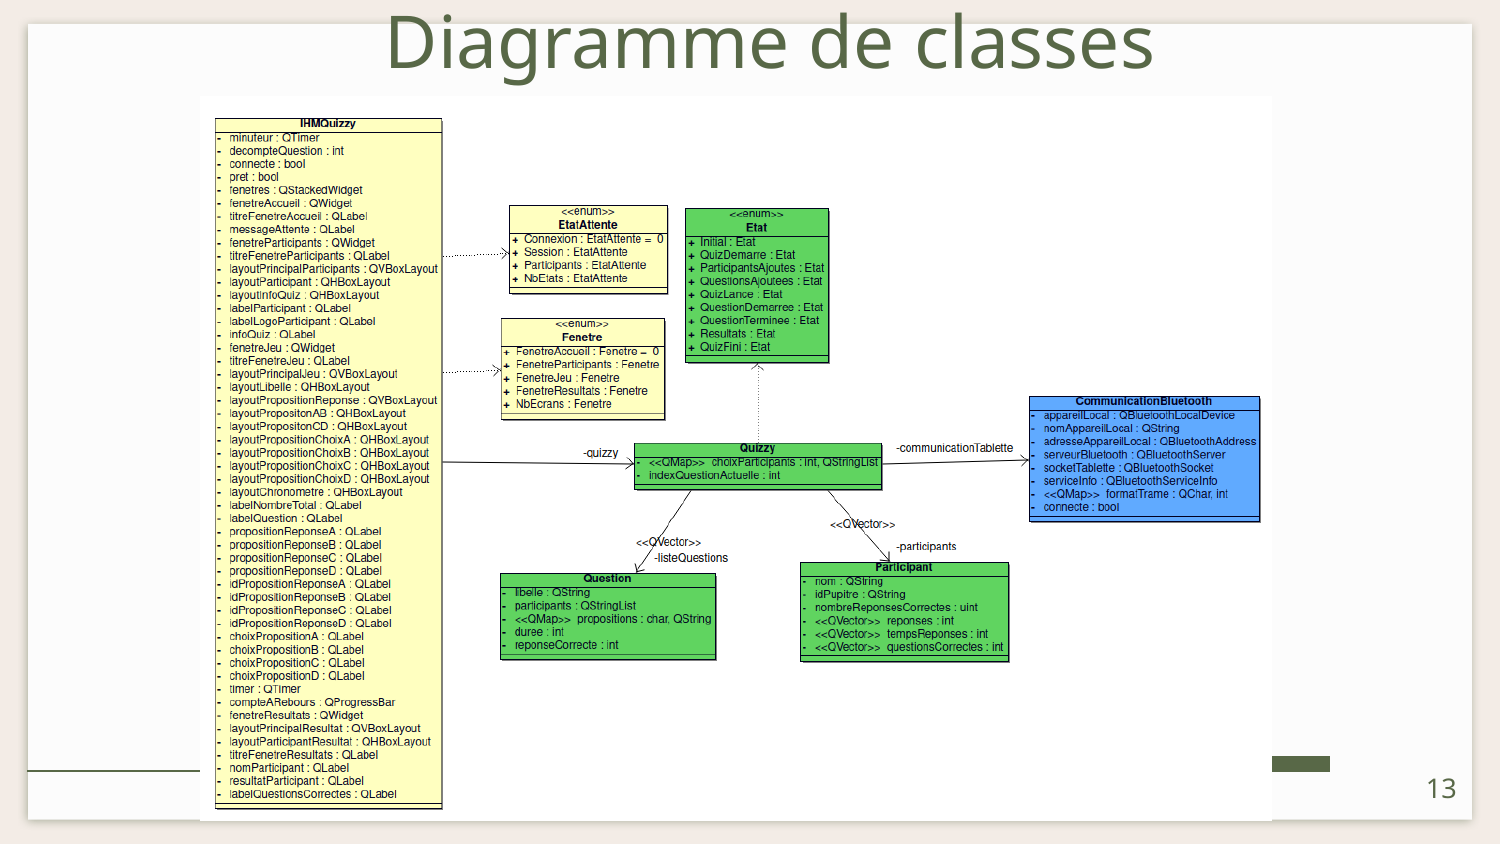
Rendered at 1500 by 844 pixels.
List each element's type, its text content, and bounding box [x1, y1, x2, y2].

picture [200, 95, 1272, 821]
slide_number ‹#› [1381, 755, 1472, 821]
title Diagramme de classes [138, 0, 1403, 75]
